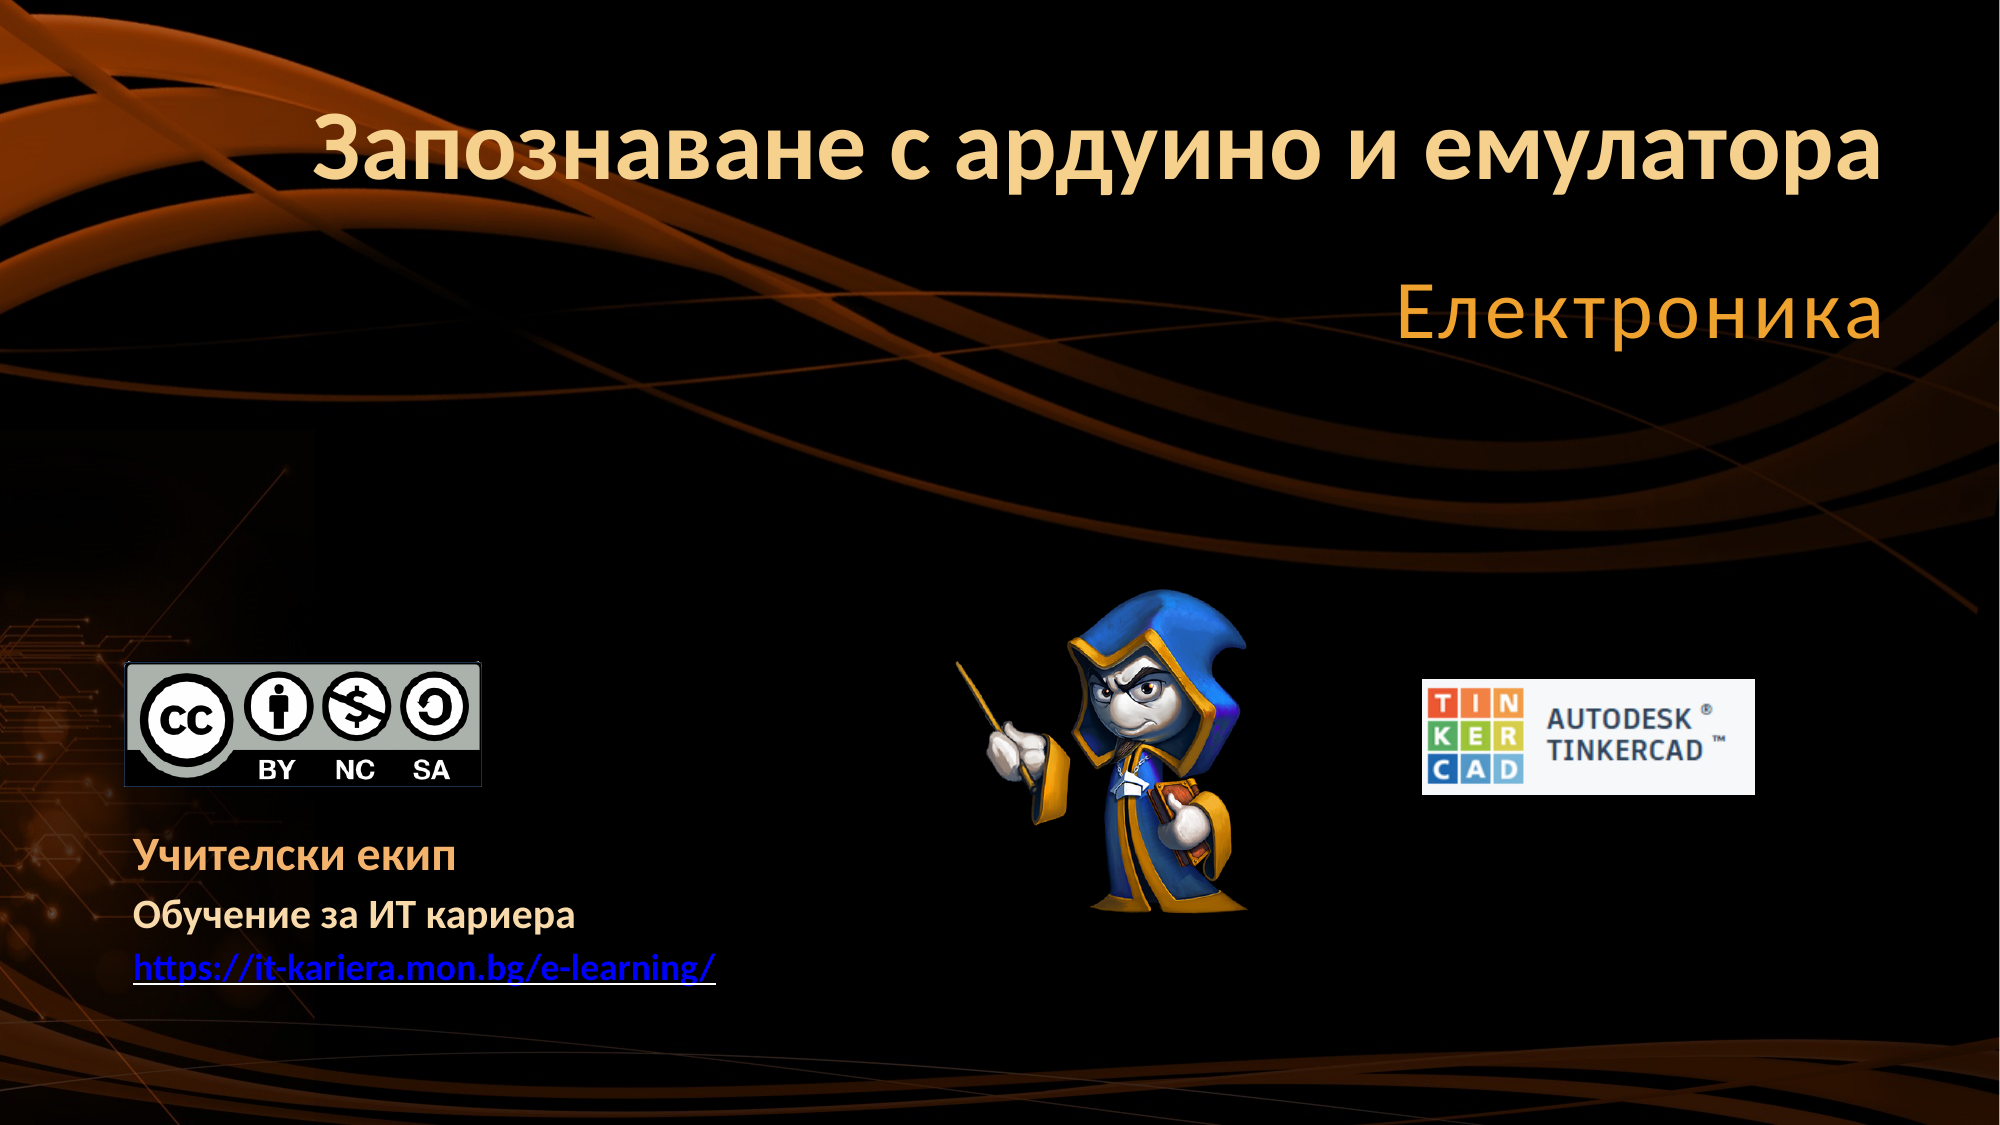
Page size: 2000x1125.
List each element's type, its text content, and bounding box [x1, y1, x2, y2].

text_box https://it-kariera.mon.bg/e-learning/ [127, 935, 752, 993]
text_box Учителски екип [127, 814, 650, 853]
text_box Обучение за ИТ кариера [127, 853, 650, 935]
text_box Запознаване с ардуино и емулатора [149, 75, 1885, 205]
picture [0, 0, 2000, 1125]
text_box Електроника [587, 254, 1885, 387]
